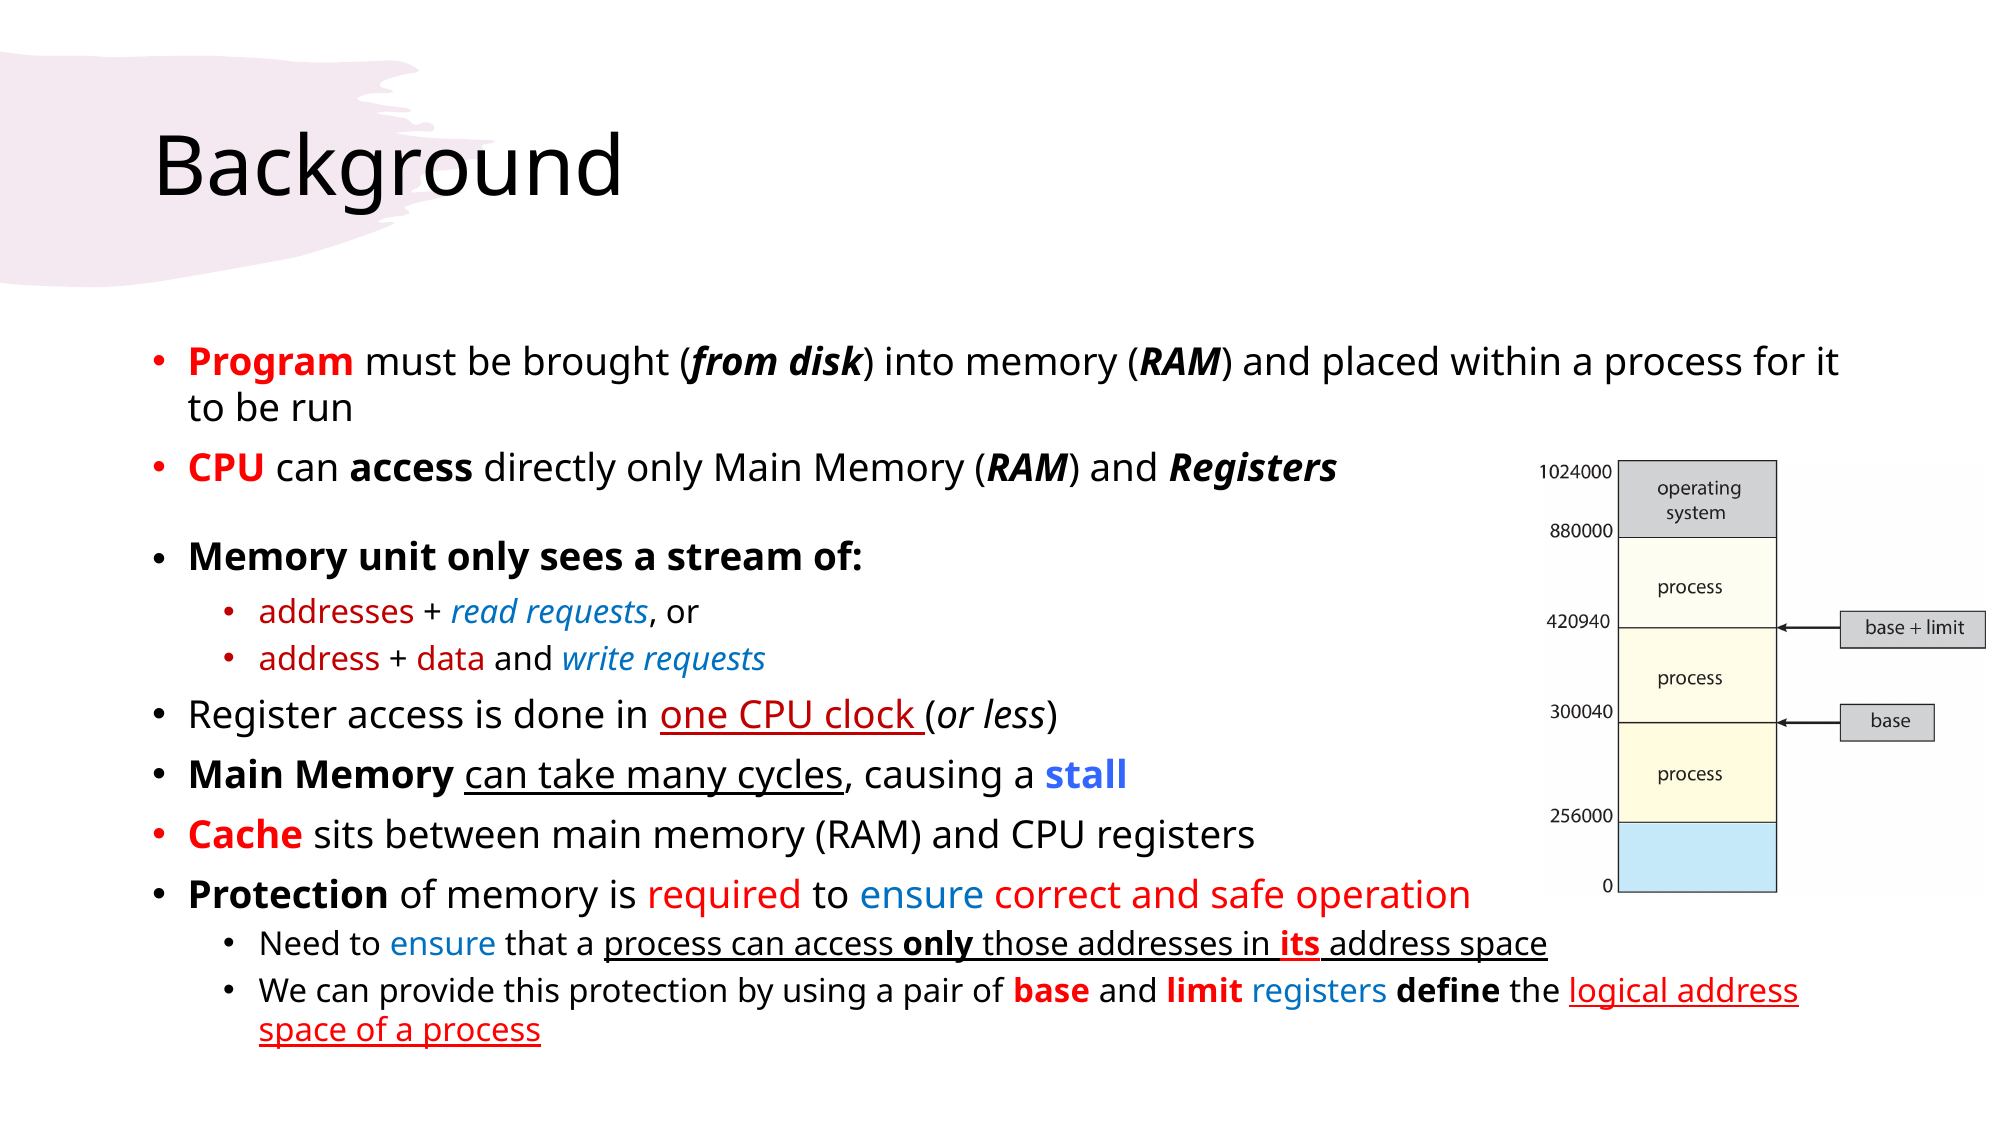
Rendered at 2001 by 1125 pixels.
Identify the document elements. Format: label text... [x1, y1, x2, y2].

picture [1538, 460, 1986, 898]
list Program must be brought (from disk) into memory (RAM) and placed within a process for it to be run CPU can access directly only Main Memory (RAM) and Registers Memory unit only sees a stream of: addresses + read requests, or address + data and write requests Register access is done in one CPU clock (or less) Main Memory can take many cycles, causing a stall Cache sits between main memory (RAM) and CPU registers Protection of memory is required to ensure correct and safe operation Need to ensure that a process can access only those addresses in its address space We can provide this protection by using a pair of base and limit registers define the logical address space of a process [137, 329, 1863, 1066]
title Background [137, 59, 1863, 278]
